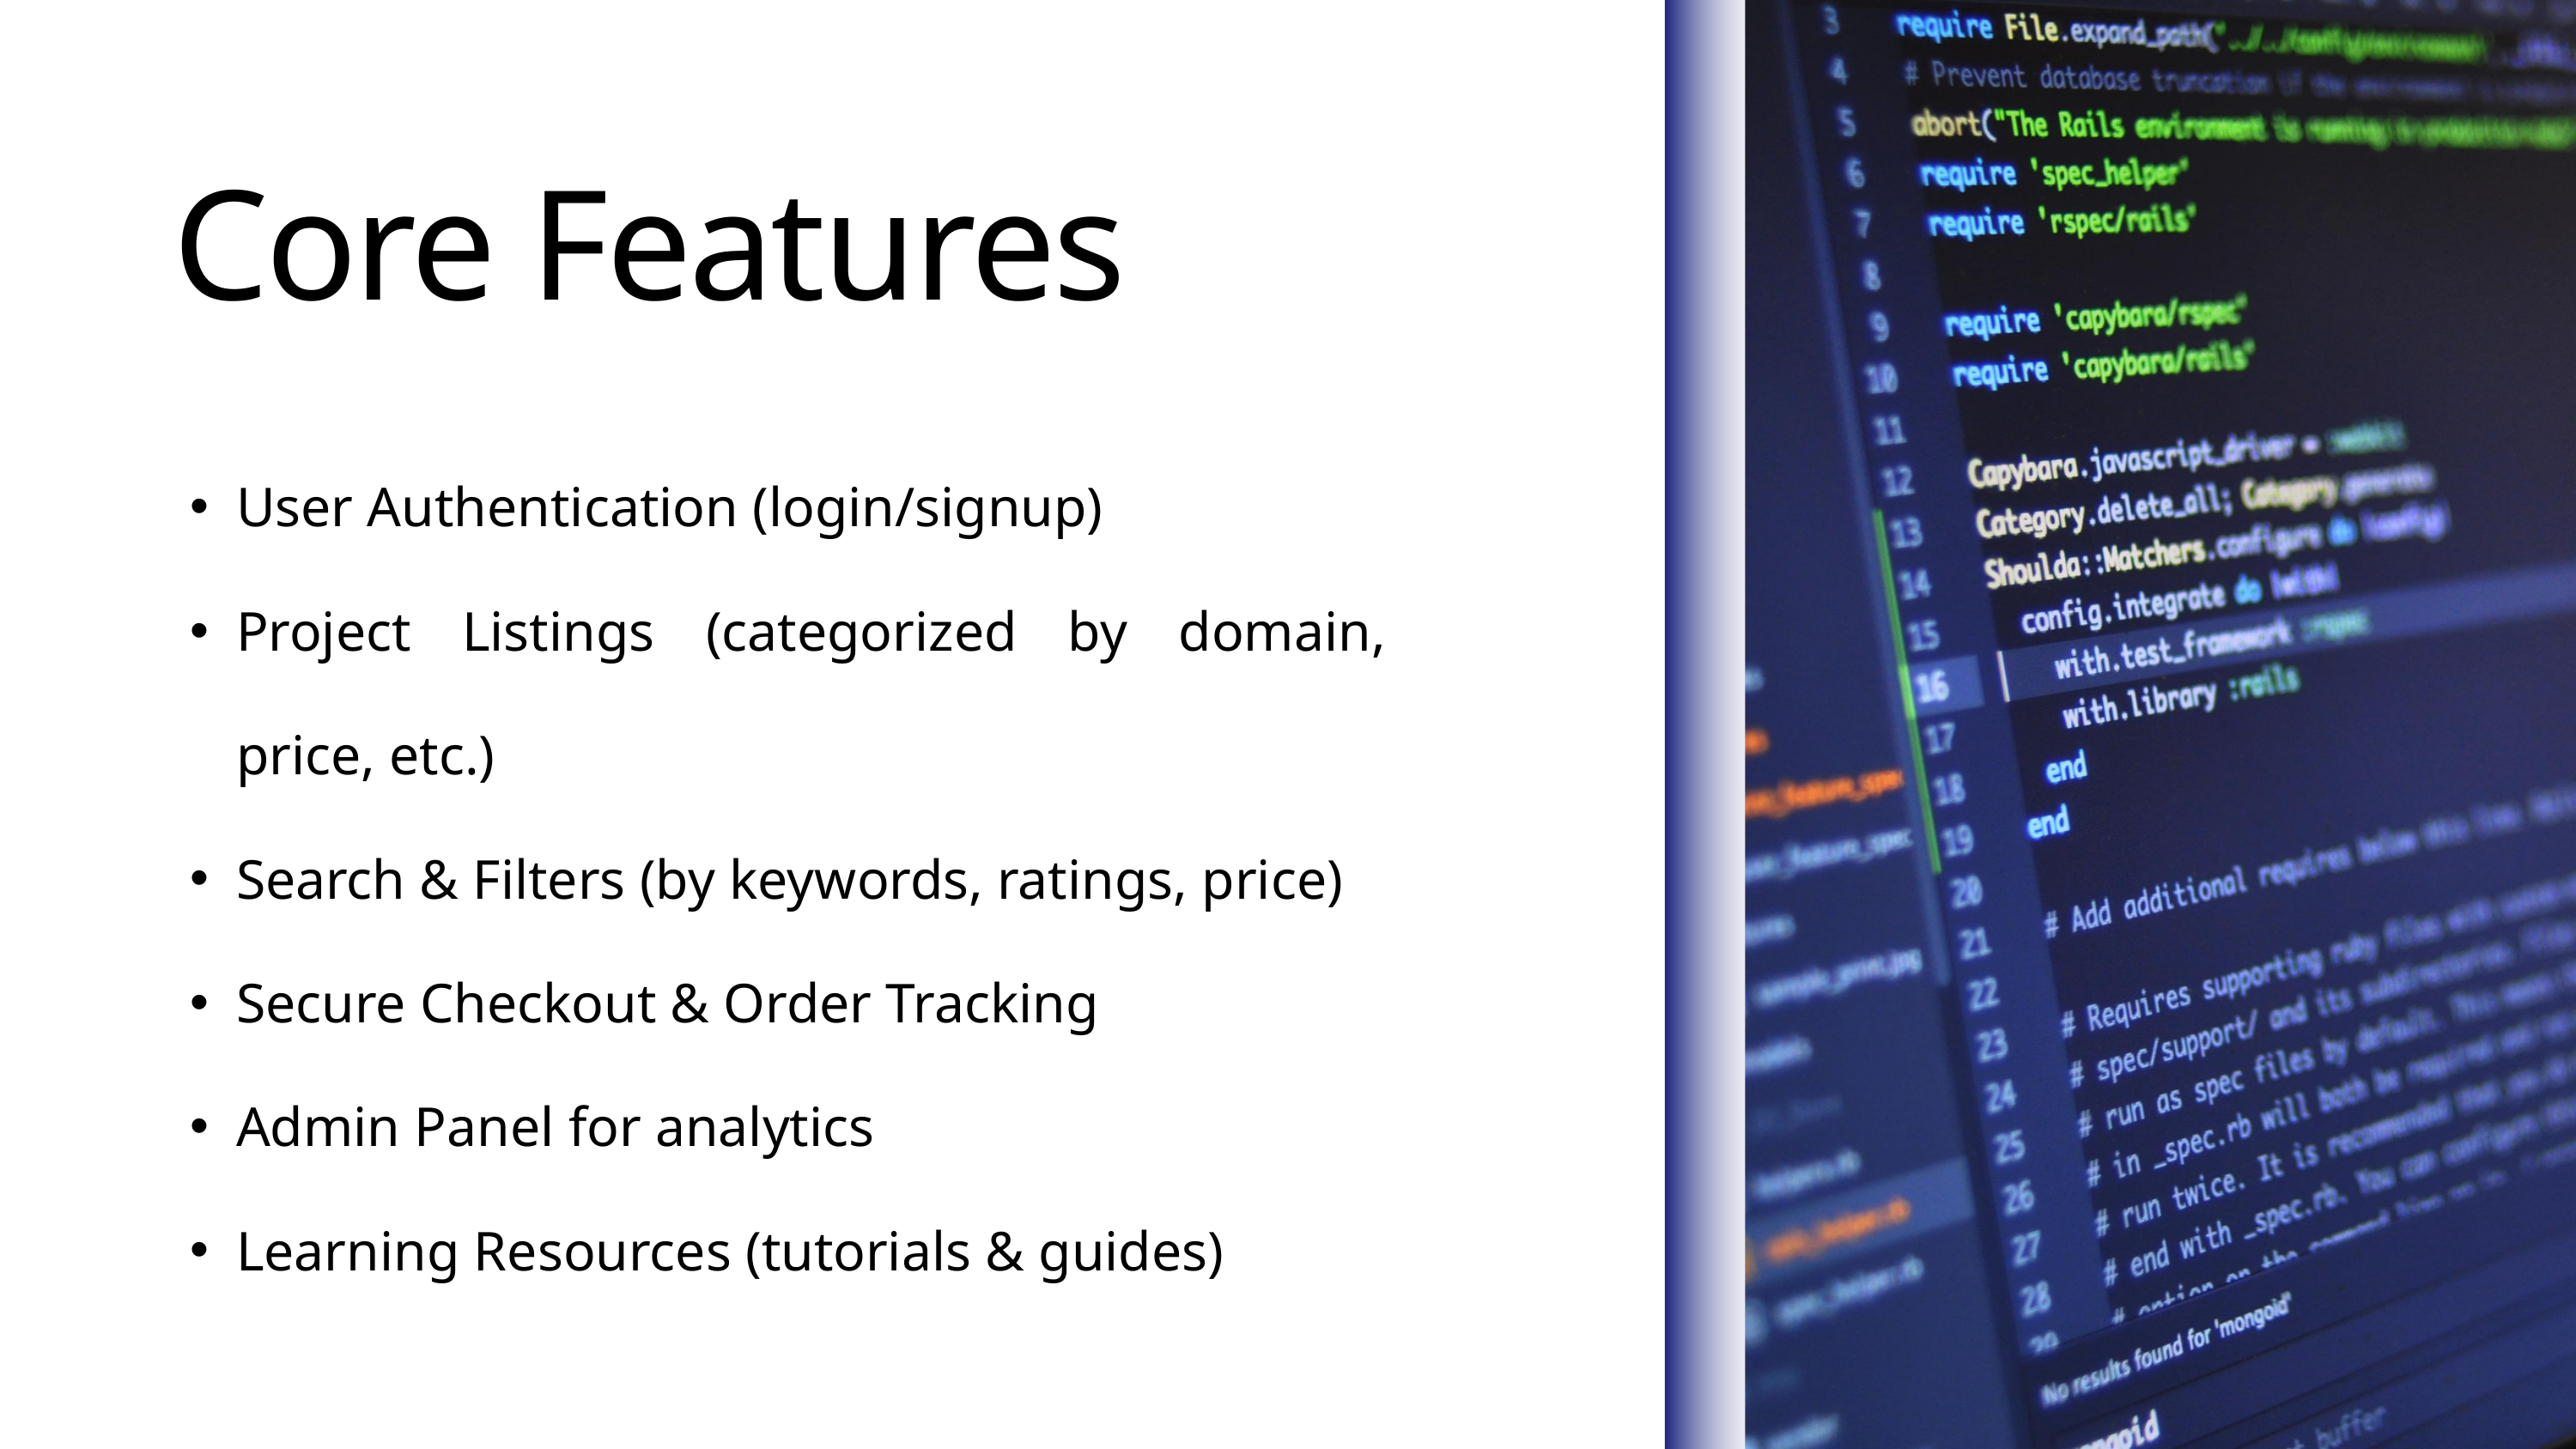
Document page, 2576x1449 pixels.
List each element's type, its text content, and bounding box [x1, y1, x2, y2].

text_box Core Features [173, 132, 1450, 330]
text_box [1664, 0, 1743, 1449]
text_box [144, 326, 1388, 1252]
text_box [1744, 0, 2576, 1449]
